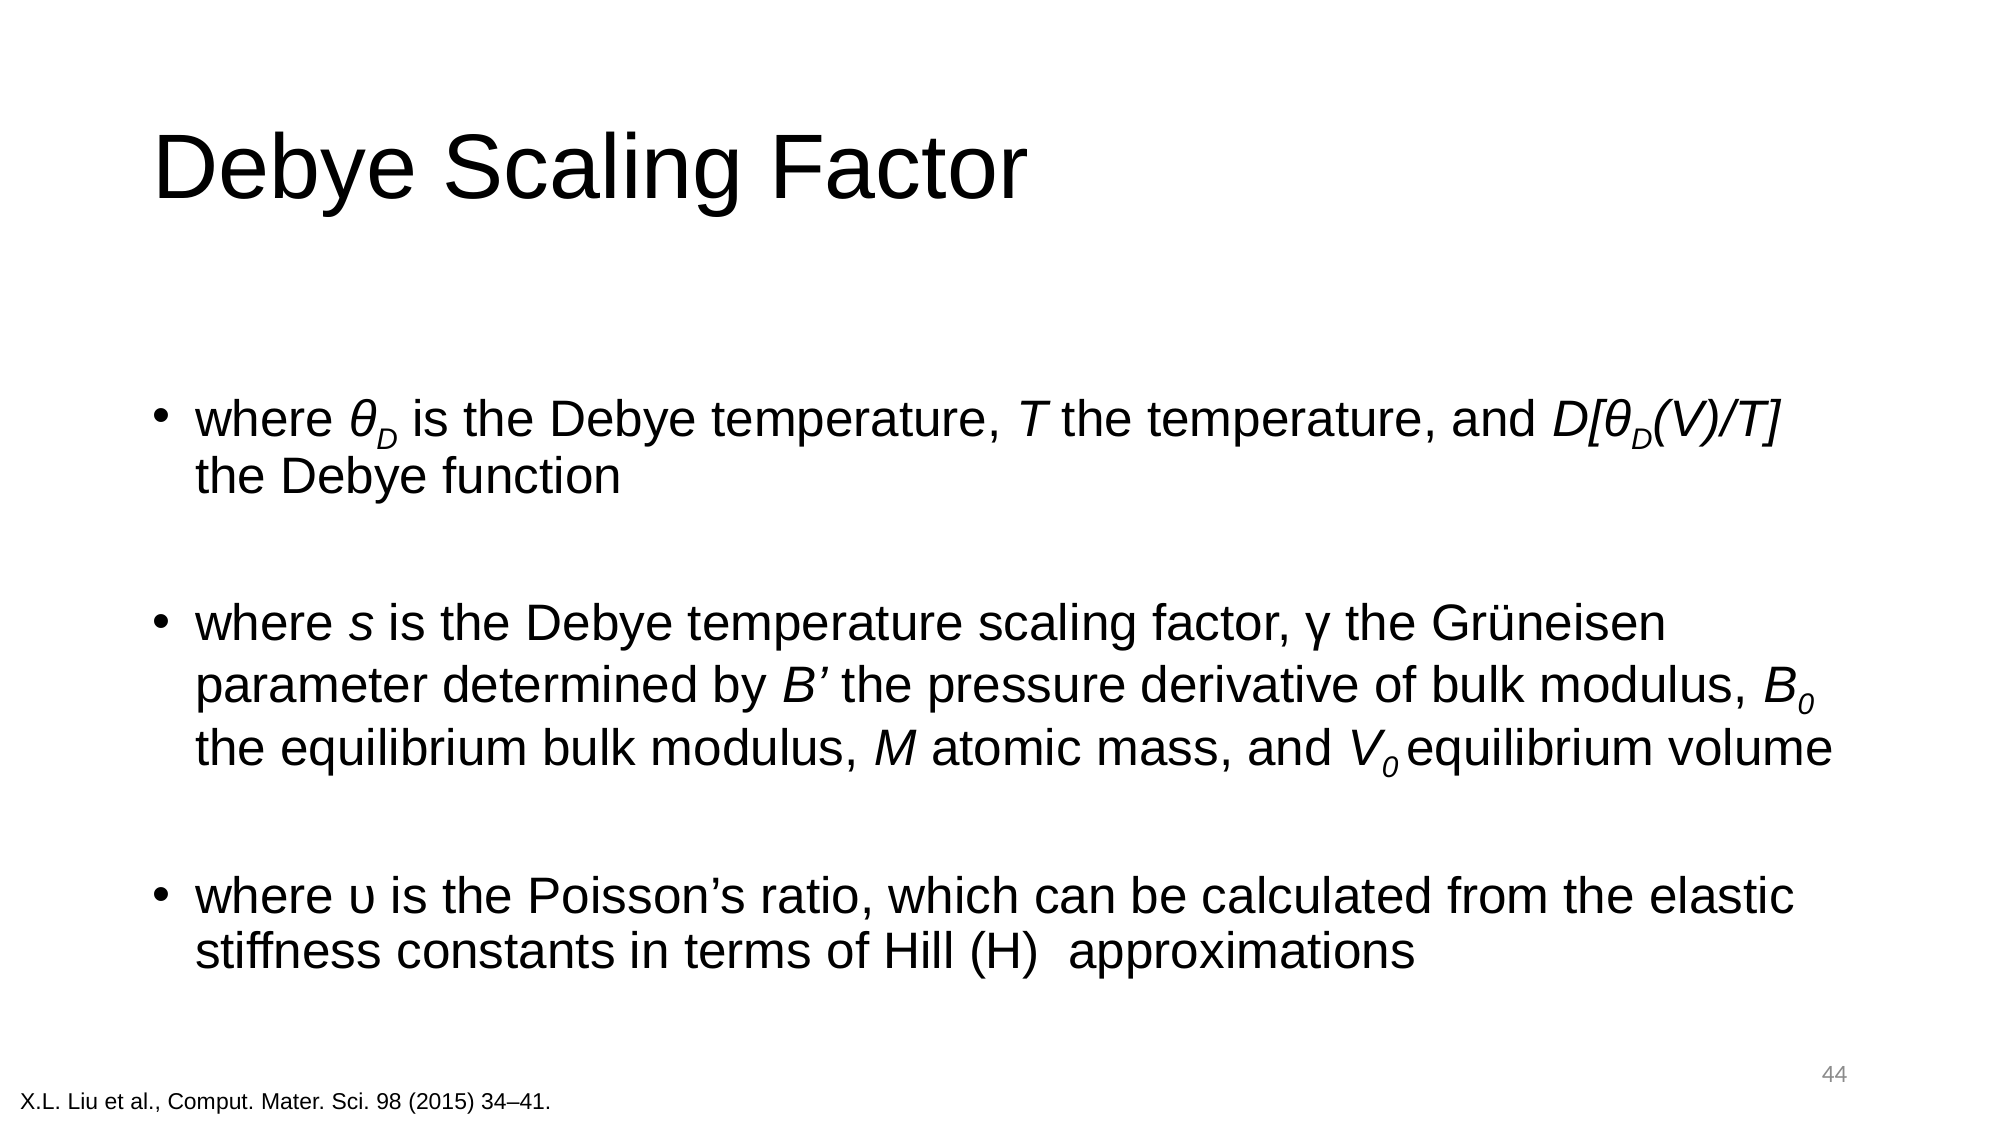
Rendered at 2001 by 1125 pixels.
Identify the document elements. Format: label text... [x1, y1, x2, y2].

title Debye Scaling Factor [137, 59, 1863, 278]
slide_number 44 [1412, 1042, 1863, 1103]
text_box X.L. Liu et al., Comput. Mater. Sci. 98 (2015) 34–41. [0, 1079, 961, 1122]
